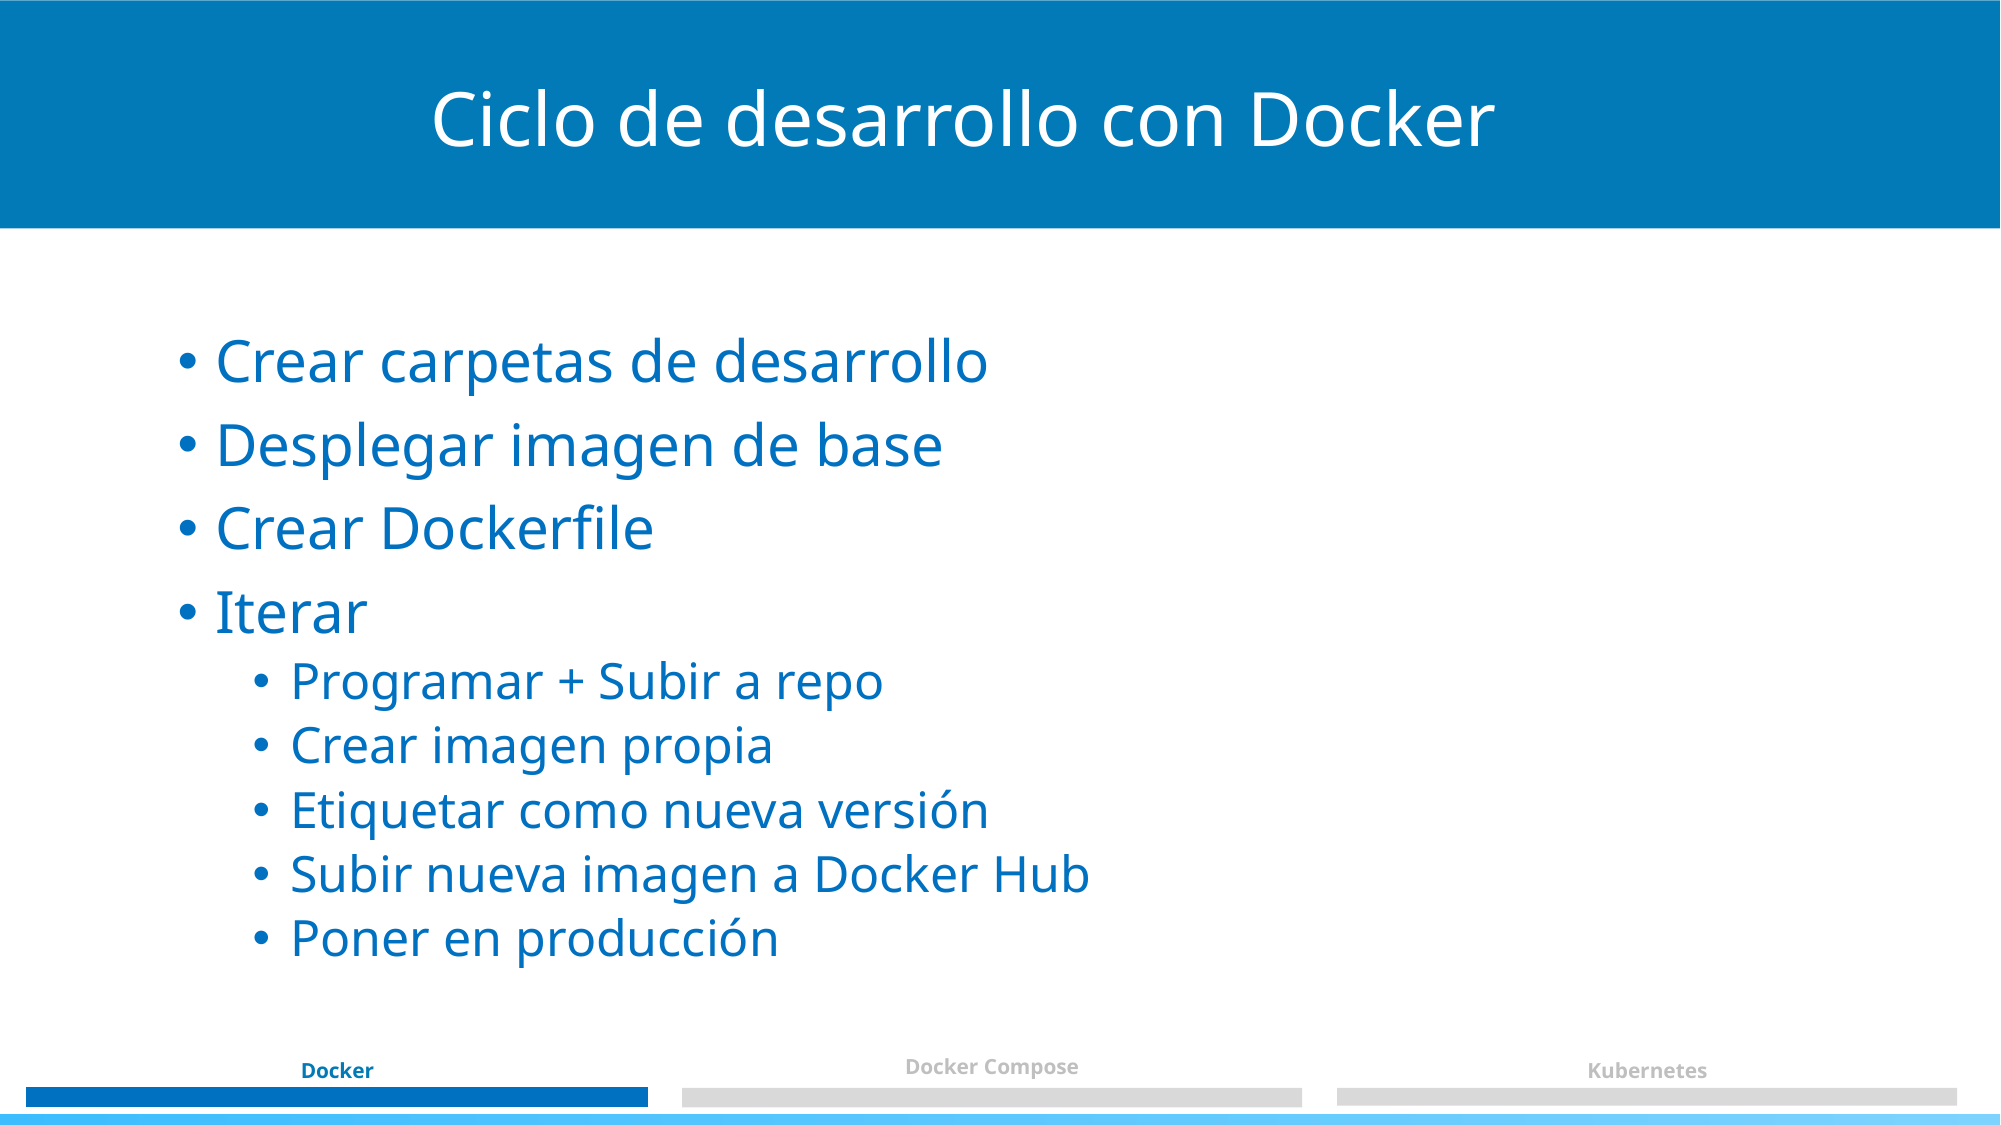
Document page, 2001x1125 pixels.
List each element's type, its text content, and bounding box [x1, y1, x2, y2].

text_box [1336, 1087, 1958, 1107]
text_box Docker [28, 1049, 647, 1090]
text_box [0, 0, 2000, 229]
text_box Docker Compose [682, 1046, 1303, 1087]
text_box [681, 1087, 1303, 1108]
text_box Kubernetes [1337, 1049, 1958, 1087]
text_box Crear carpetas de desarrollo Desplegar imagen de base Crear Dockerfile Iterar Programar + Subir a repo Crear imagen propia Etiquetar como nueva versión Subir nueva imagen a Docker Hub Poner en producción [162, 324, 1888, 1039]
text_box [26, 1087, 648, 1107]
list Ciclo de desarrollo con Docker [0, 70, 1929, 171]
text_box [0, 1113, 2000, 1125]
text_box [137, 299, 1863, 1014]
